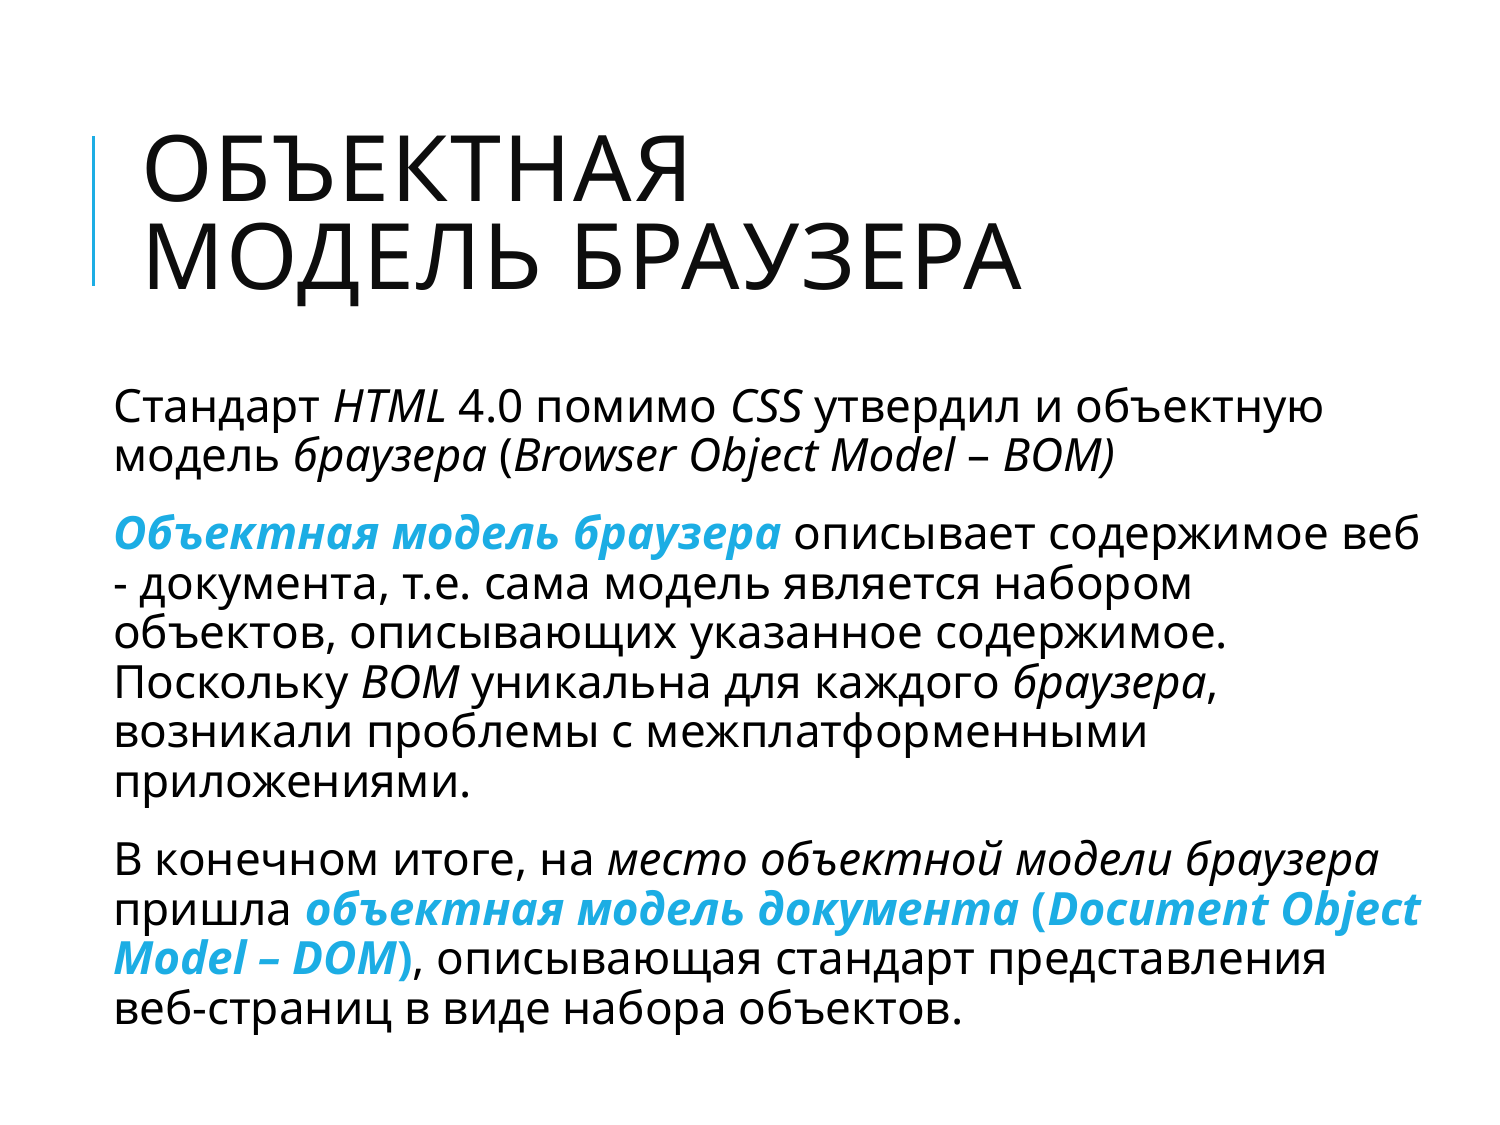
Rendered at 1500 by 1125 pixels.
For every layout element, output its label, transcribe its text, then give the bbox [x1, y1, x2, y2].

title Объектная модель браузера [126, 96, 1322, 342]
list Стандарт HTML 4.0 помимо CSS утвердил и объектную модель браузера (Browser Object Model – BOM) Объектная модель браузера описывает содержимое веб - документа, т.е. сама модель является набором объектов, описывающих указанное содержимое. Поскольку BOM уникальна для каждого браузера, возникали проблемы с межплатформенными приложениями. В конечном итоге, на место объектной модели браузера пришла объектная модель документа (Document Object Model – DOM), описывающая стандарт представления веб-страниц в виде набора объектов. [90, 375, 1439, 1035]
